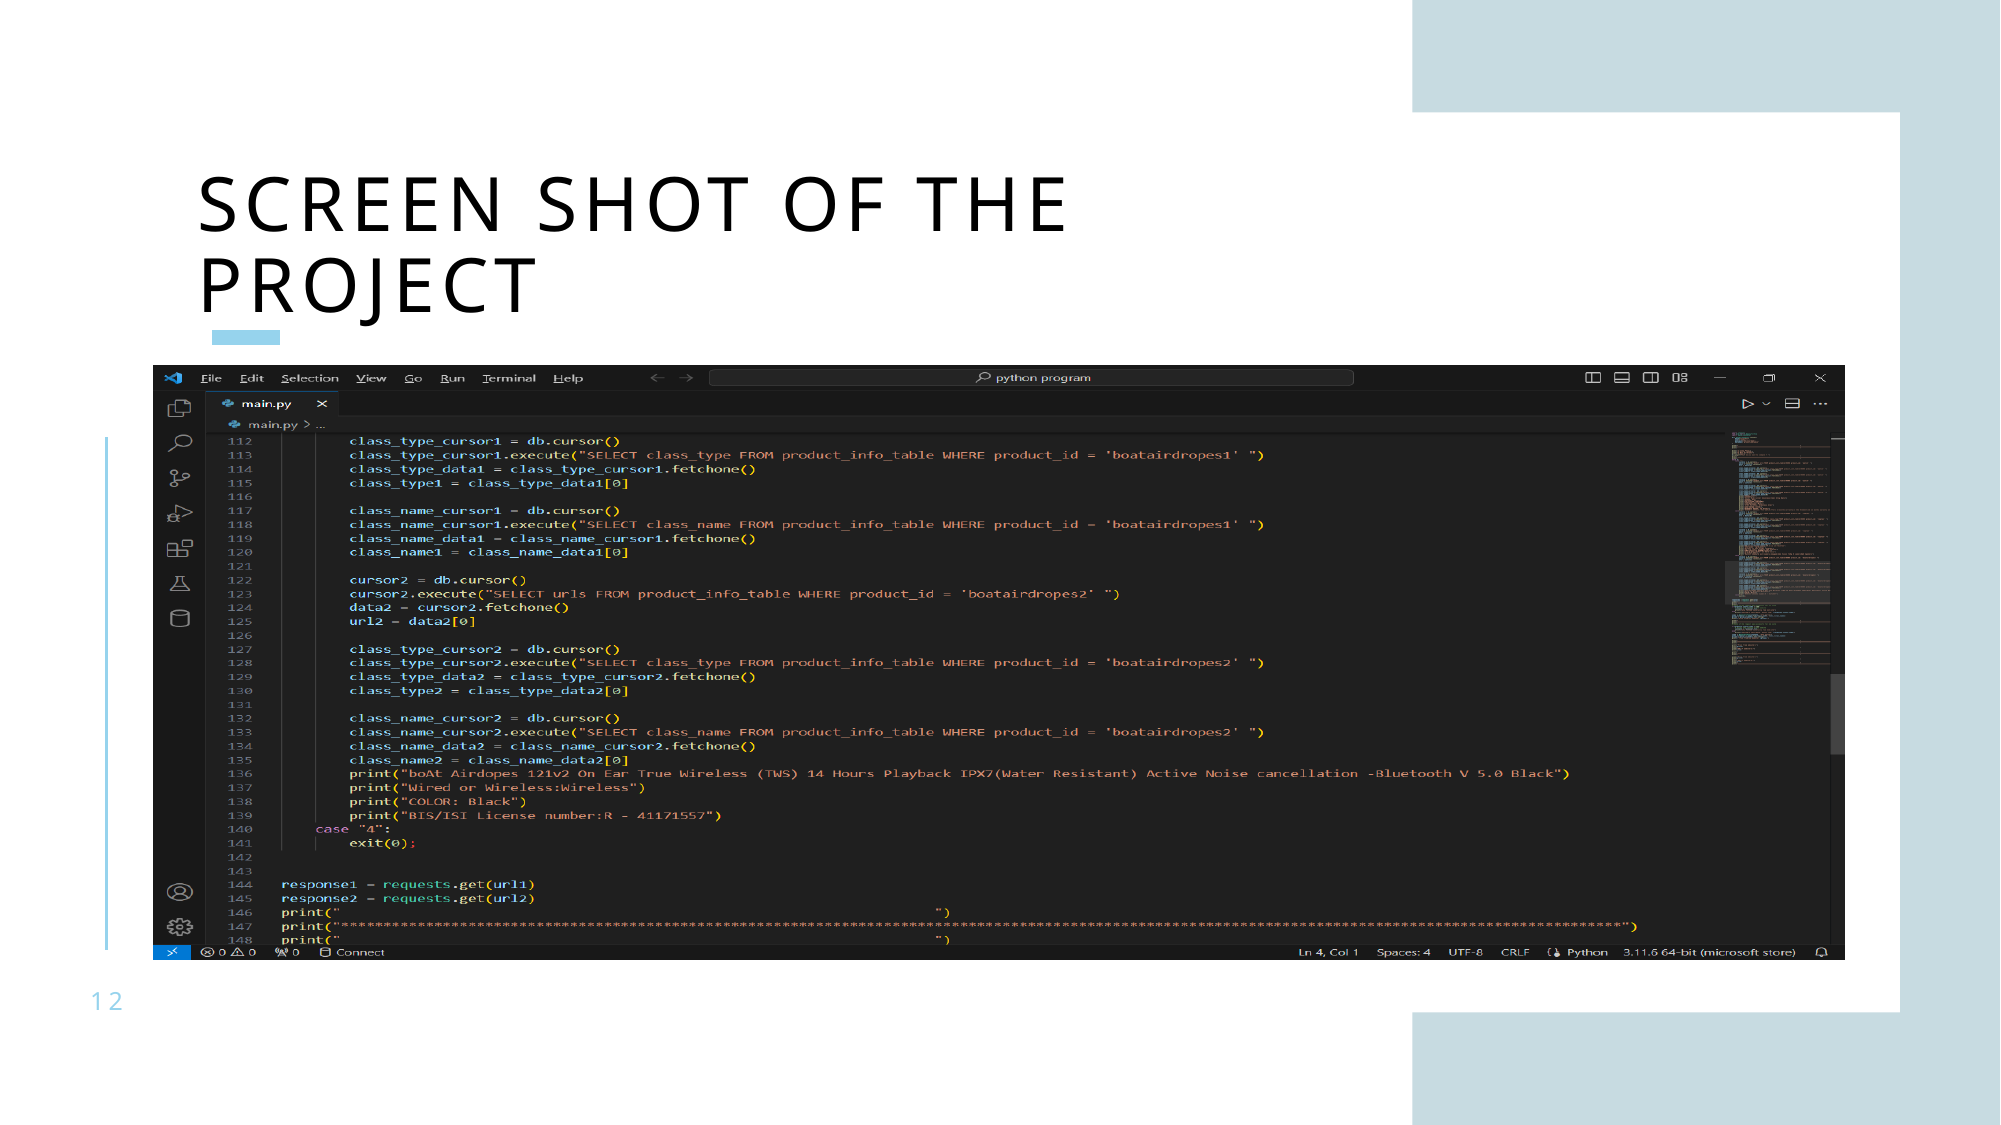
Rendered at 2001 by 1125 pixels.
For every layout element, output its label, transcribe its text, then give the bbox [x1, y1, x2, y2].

slide_number 12 [68, 987, 144, 1018]
title Screen shot of the project [197, 167, 1154, 365]
picture [153, 365, 1845, 960]
